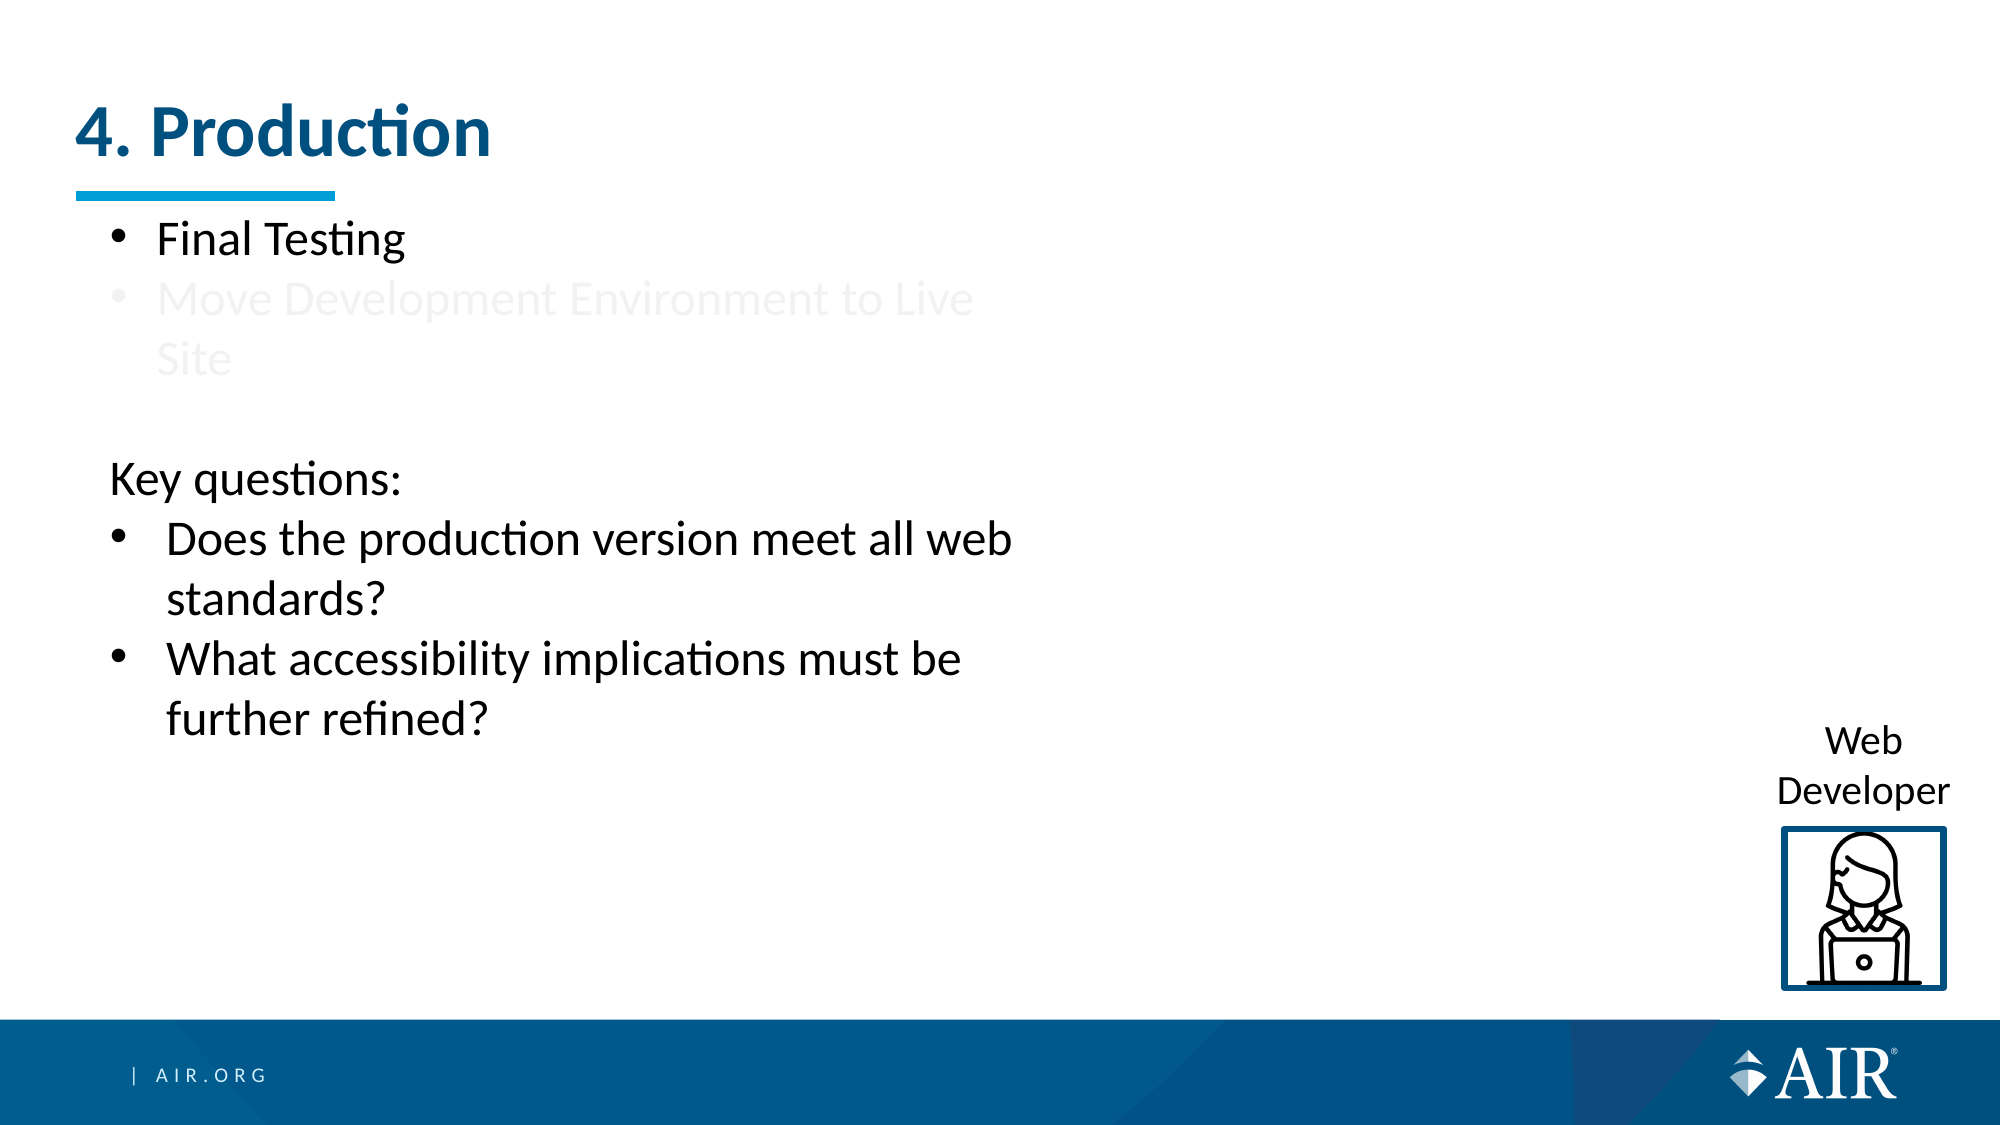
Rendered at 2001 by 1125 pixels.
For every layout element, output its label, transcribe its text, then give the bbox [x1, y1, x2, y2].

text_box Final Testing Move Development Environment to Live Site Key questions: Does the production version meet all web standards? What accessibility implications must be further refined? [95, 198, 1042, 873]
picture [1728, 1046, 1899, 1100]
text_box Web Developer [1730, 705, 1998, 820]
picture [1787, 831, 1941, 985]
title 4. Production [75, 0, 1925, 173]
